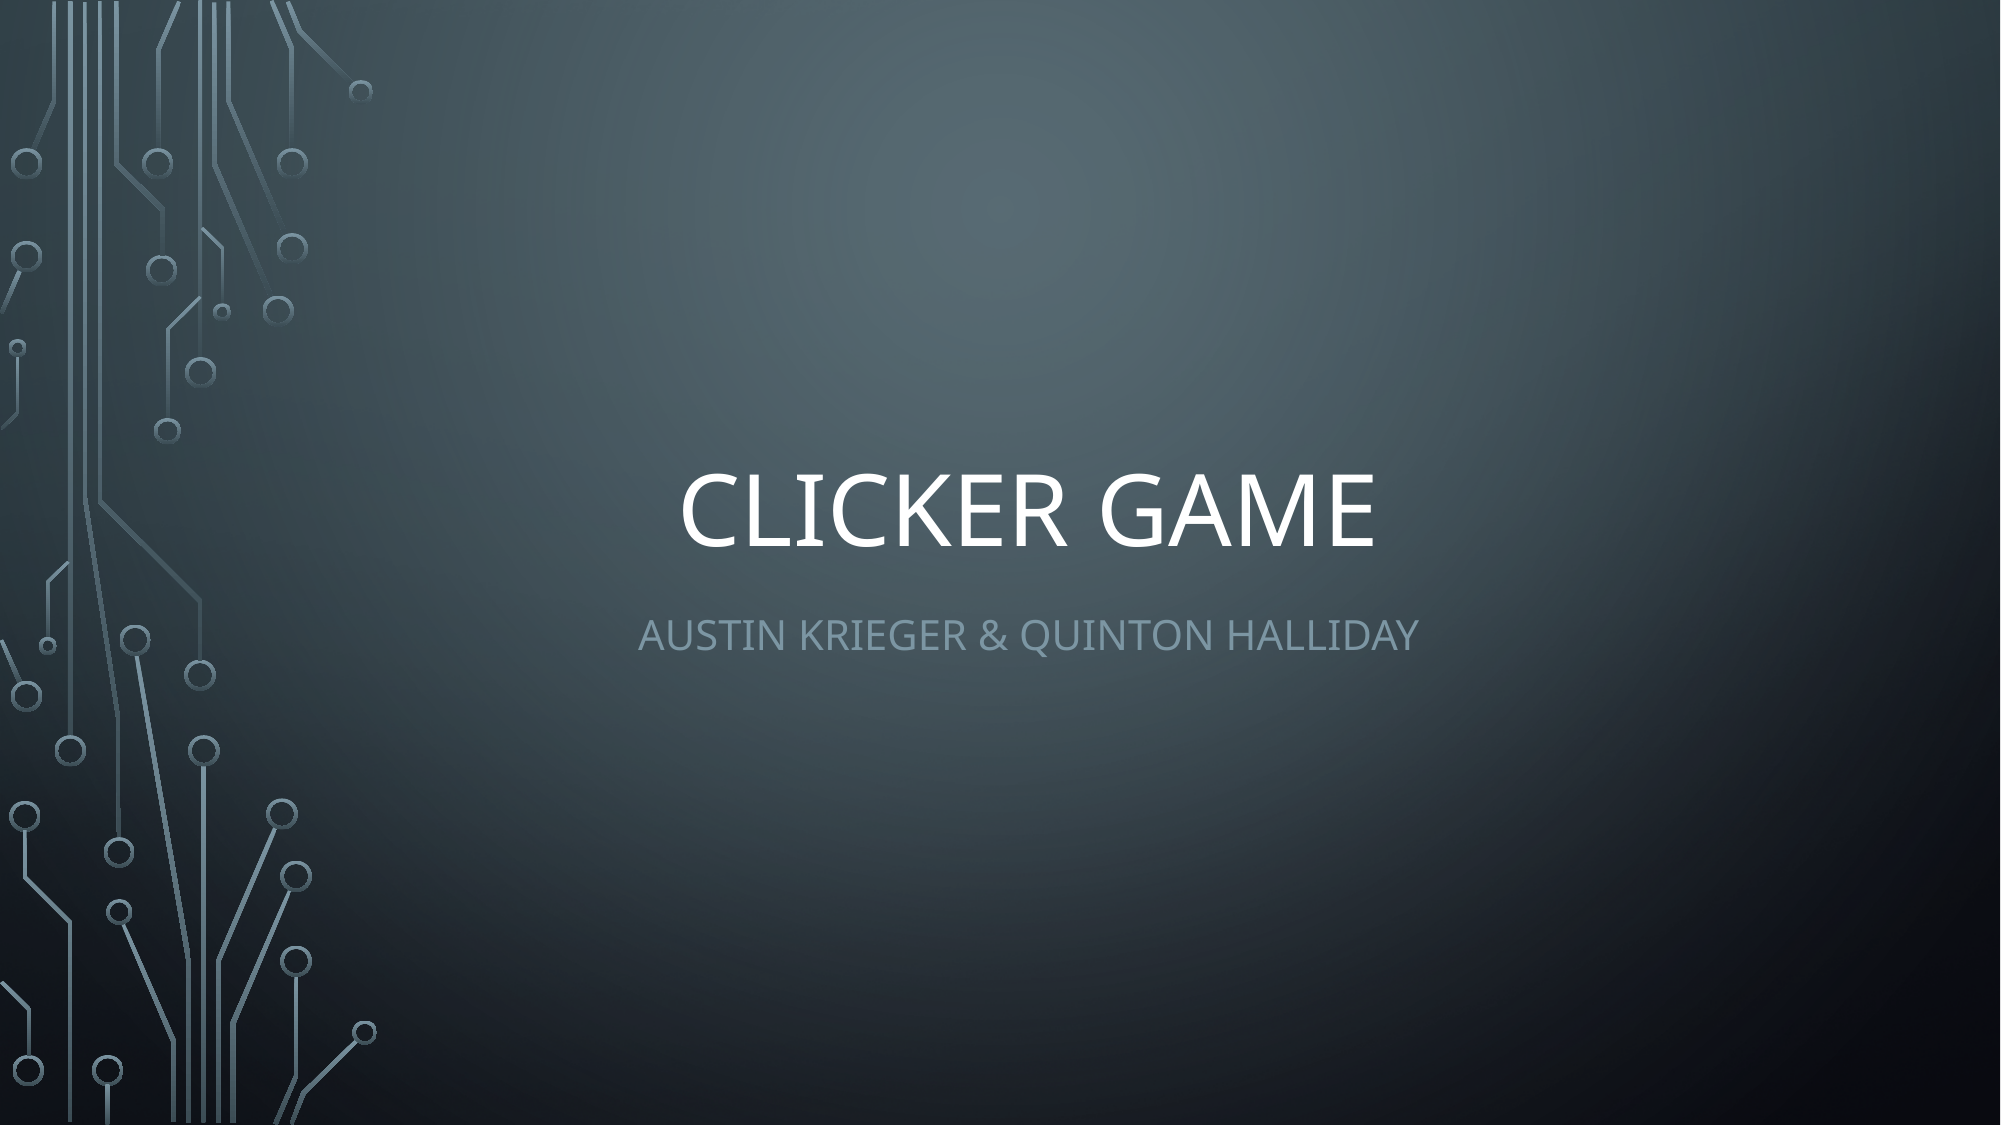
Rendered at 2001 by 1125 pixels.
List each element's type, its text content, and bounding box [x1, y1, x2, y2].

subtitle Austin Krieger & quinton halliday [307, 590, 1750, 863]
title Clicker Game [307, 184, 1750, 576]
